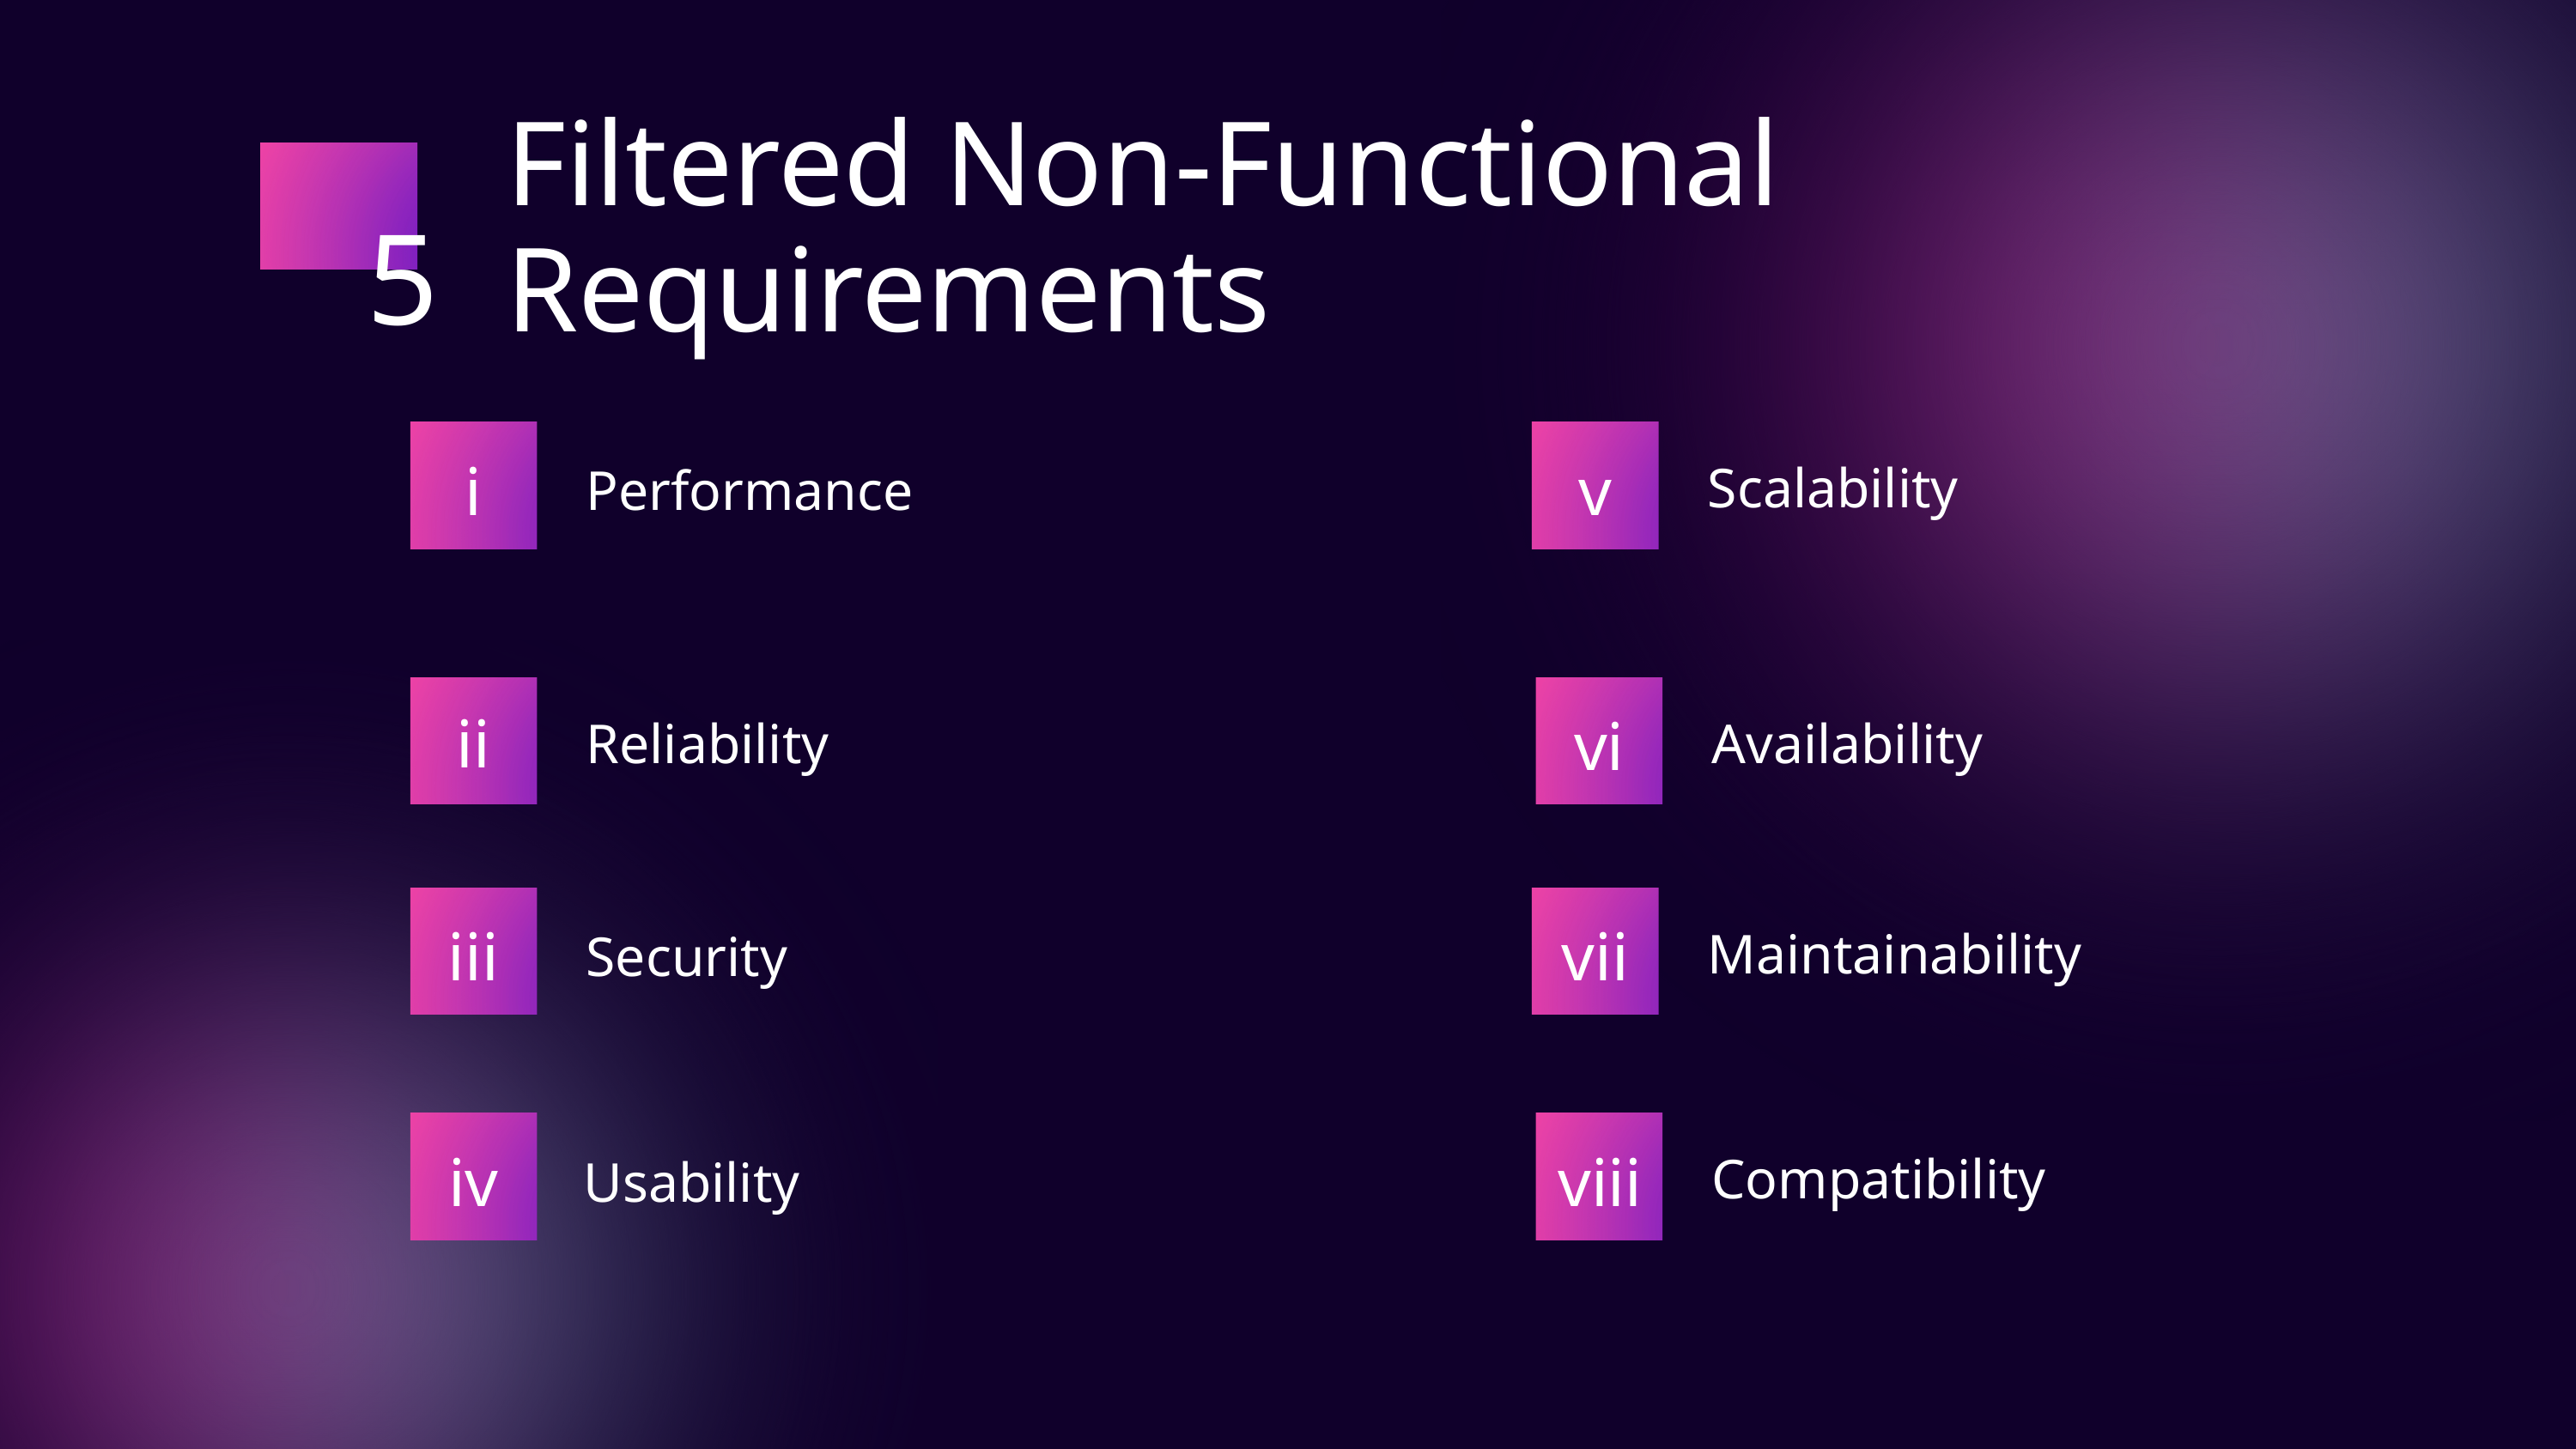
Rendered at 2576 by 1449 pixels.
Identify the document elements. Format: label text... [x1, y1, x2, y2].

text_box Availability [1711, 699, 2210, 774]
text_box [410, 421, 538, 549]
text_box [1531, 421, 1659, 549]
text_box Compatibility [1711, 1134, 2210, 1210]
text_box [410, 677, 538, 804]
text_box [1440, 0, 2576, 1121]
text_box [410, 1113, 538, 1240]
text_box v [1548, 436, 1642, 529]
text_box vii [1540, 902, 1650, 995]
text_box [1535, 1113, 1663, 1127]
text_box Maintainability [1707, 909, 2206, 985]
text_box [259, 142, 418, 270]
text_box iv [427, 1127, 520, 1220]
text_box Reliability [586, 699, 1084, 774]
text_box viii [1522, 1127, 1678, 1220]
text_box 5 [367, 174, 507, 350]
text_box iii [418, 902, 529, 995]
text_box i [427, 436, 520, 529]
text_box ii [427, 689, 520, 781]
text_box [1535, 677, 1663, 804]
text_box [1531, 888, 1659, 1015]
text_box [410, 888, 538, 1015]
text_box Performance [586, 446, 1084, 522]
text_box vi [1552, 692, 1646, 784]
text_box Filtered Non-Functional Requirements [506, 103, 2137, 355]
text_box Security [586, 912, 1084, 988]
text_box [0, 640, 938, 1449]
text_box Scalability [1707, 443, 2206, 519]
text_box Usability [583, 1137, 1082, 1213]
text_box [1535, 1220, 1663, 1240]
